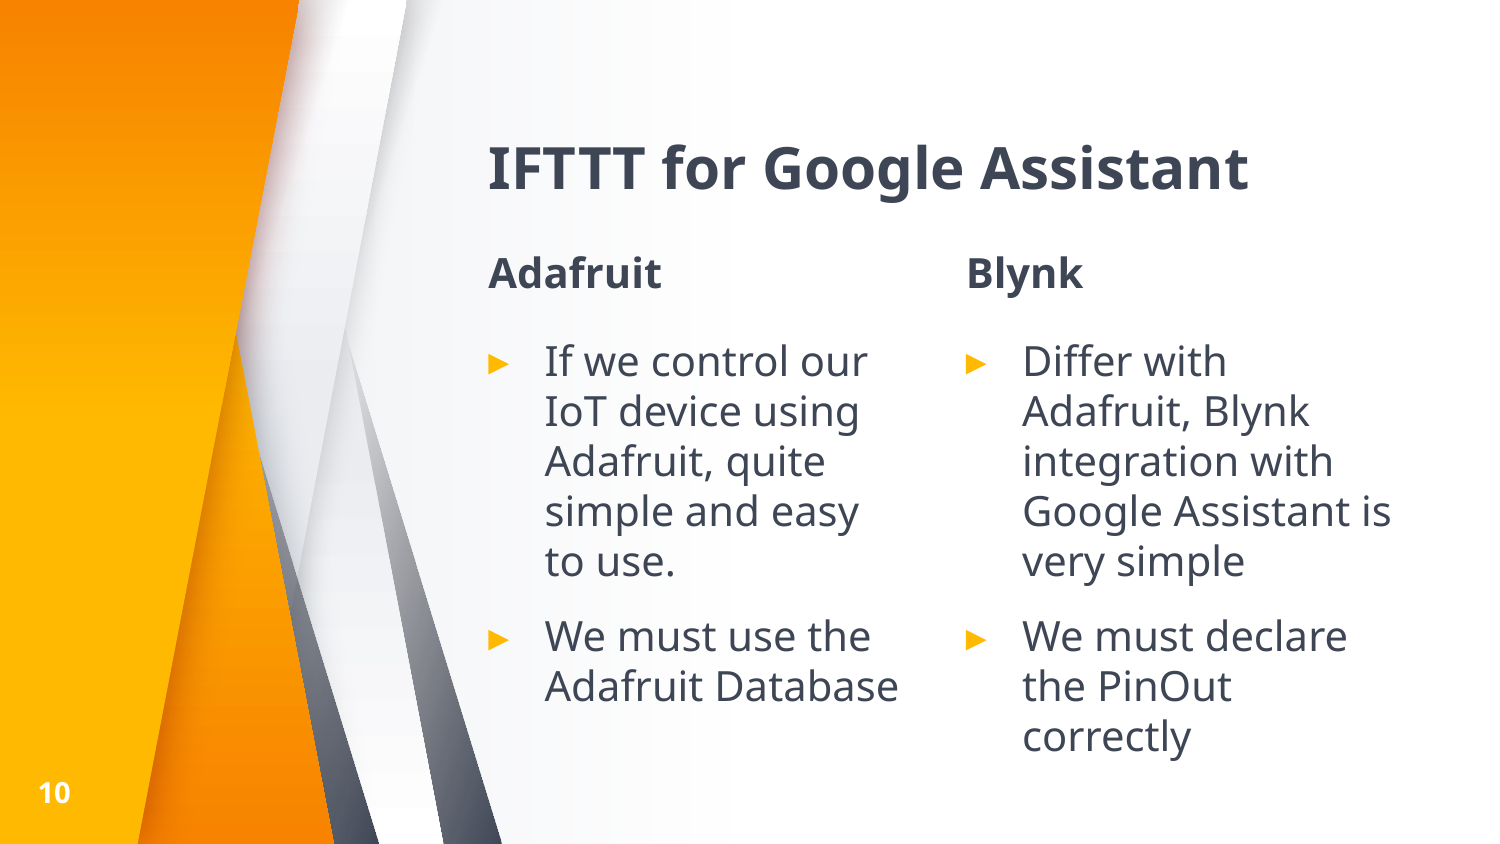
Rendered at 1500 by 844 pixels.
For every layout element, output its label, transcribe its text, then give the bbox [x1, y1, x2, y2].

list Adafruit If we control our IoT device using Adafruit, quite simple and easy to use. We must use the Adafruit Database [488, 247, 908, 728]
slide_number 10 [37, 774, 99, 816]
title IFTTT for Google Assistant [488, 137, 1385, 203]
list Blynk Differ with Adafruit, Blynk integration with Google Assistant is very simple We must declare the PinOut correctly [965, 247, 1398, 728]
